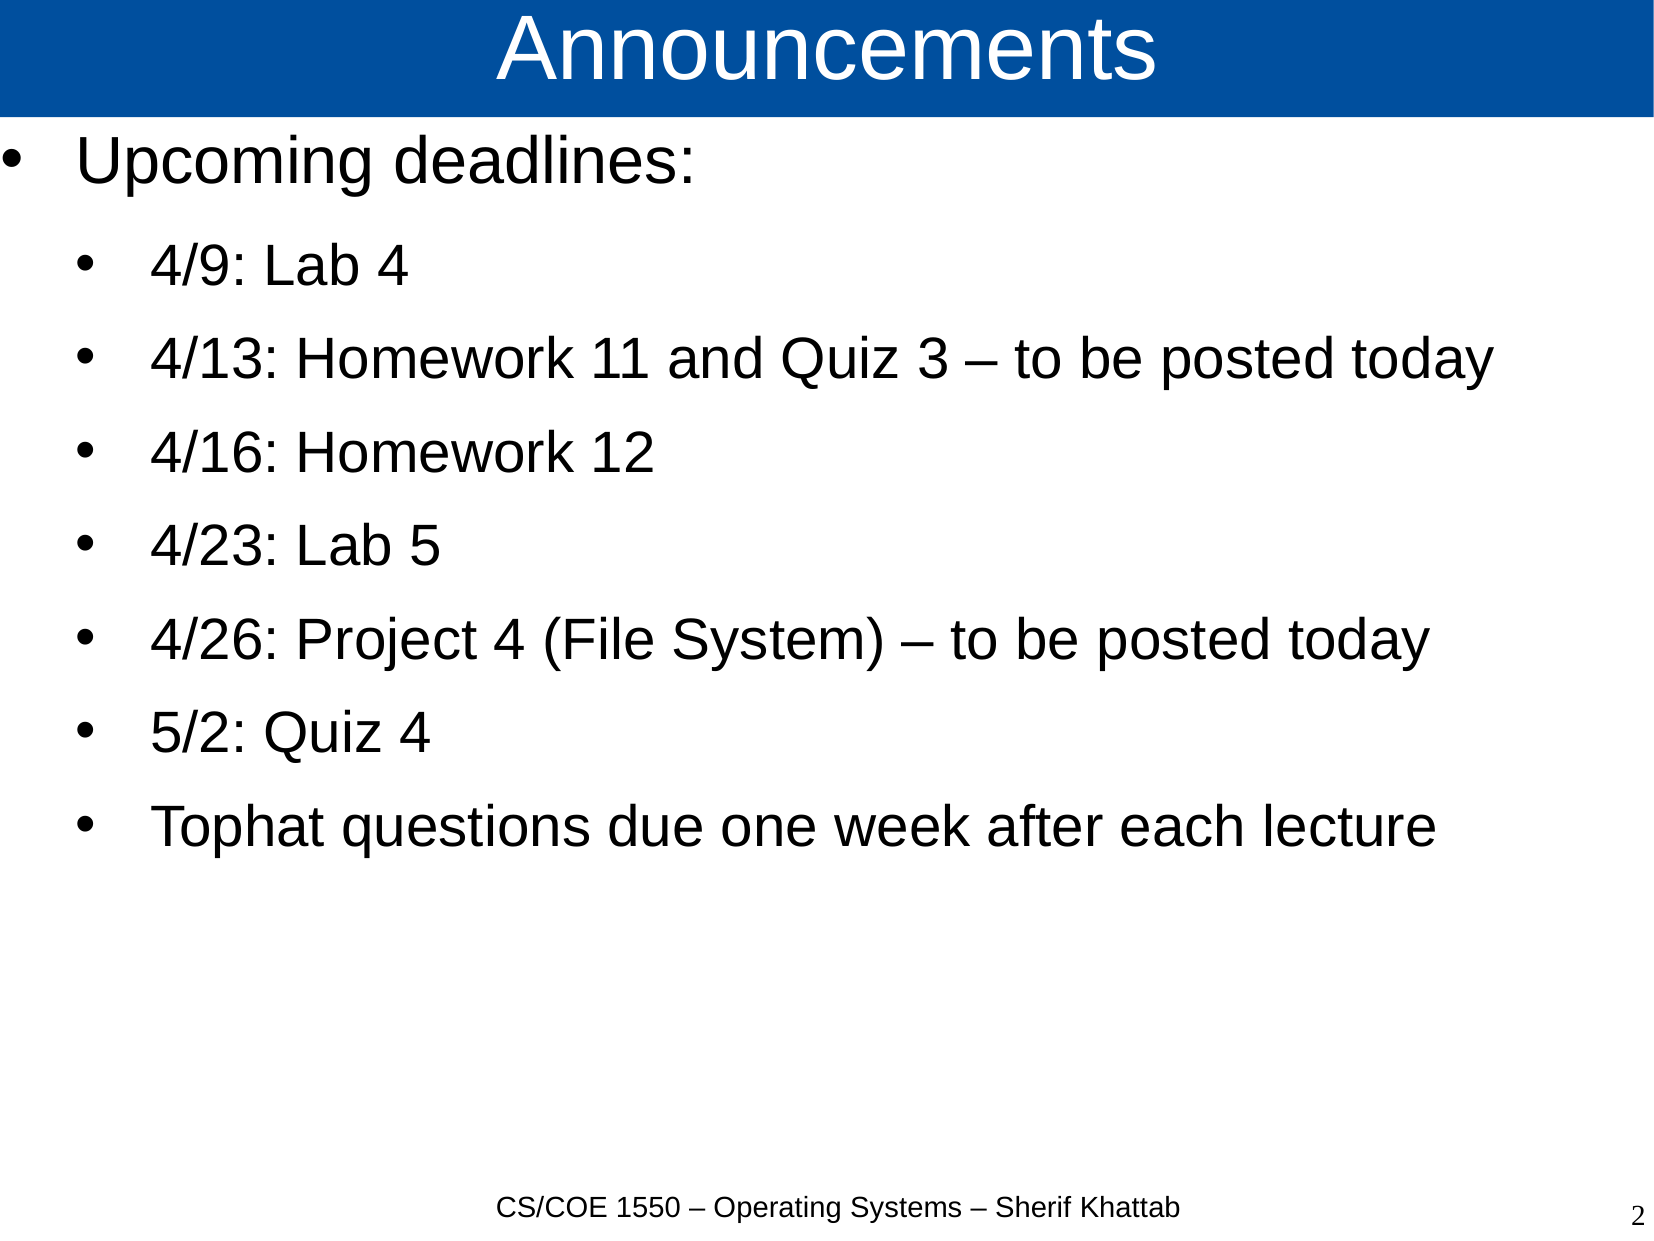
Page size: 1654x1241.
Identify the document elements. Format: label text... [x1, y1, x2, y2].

title Announcements [0, 0, 1654, 117]
list Upcoming deadlines: 4/9: Lab 4 4/13: Homework 11 and Quiz 3 – to be posted today 4/16: Homework 12 4/23: Lab 5 4/26: Project 4 (File System) – to be posted today 5/2: Quiz 4 Tophat questions due one week after each lecture [0, 117, 1654, 1195]
slide_number 2 [1265, 1198, 1647, 1241]
footer CS/COE 1550 – Operating Systems – Sherif Khattab [460, 1190, 1217, 1241]
